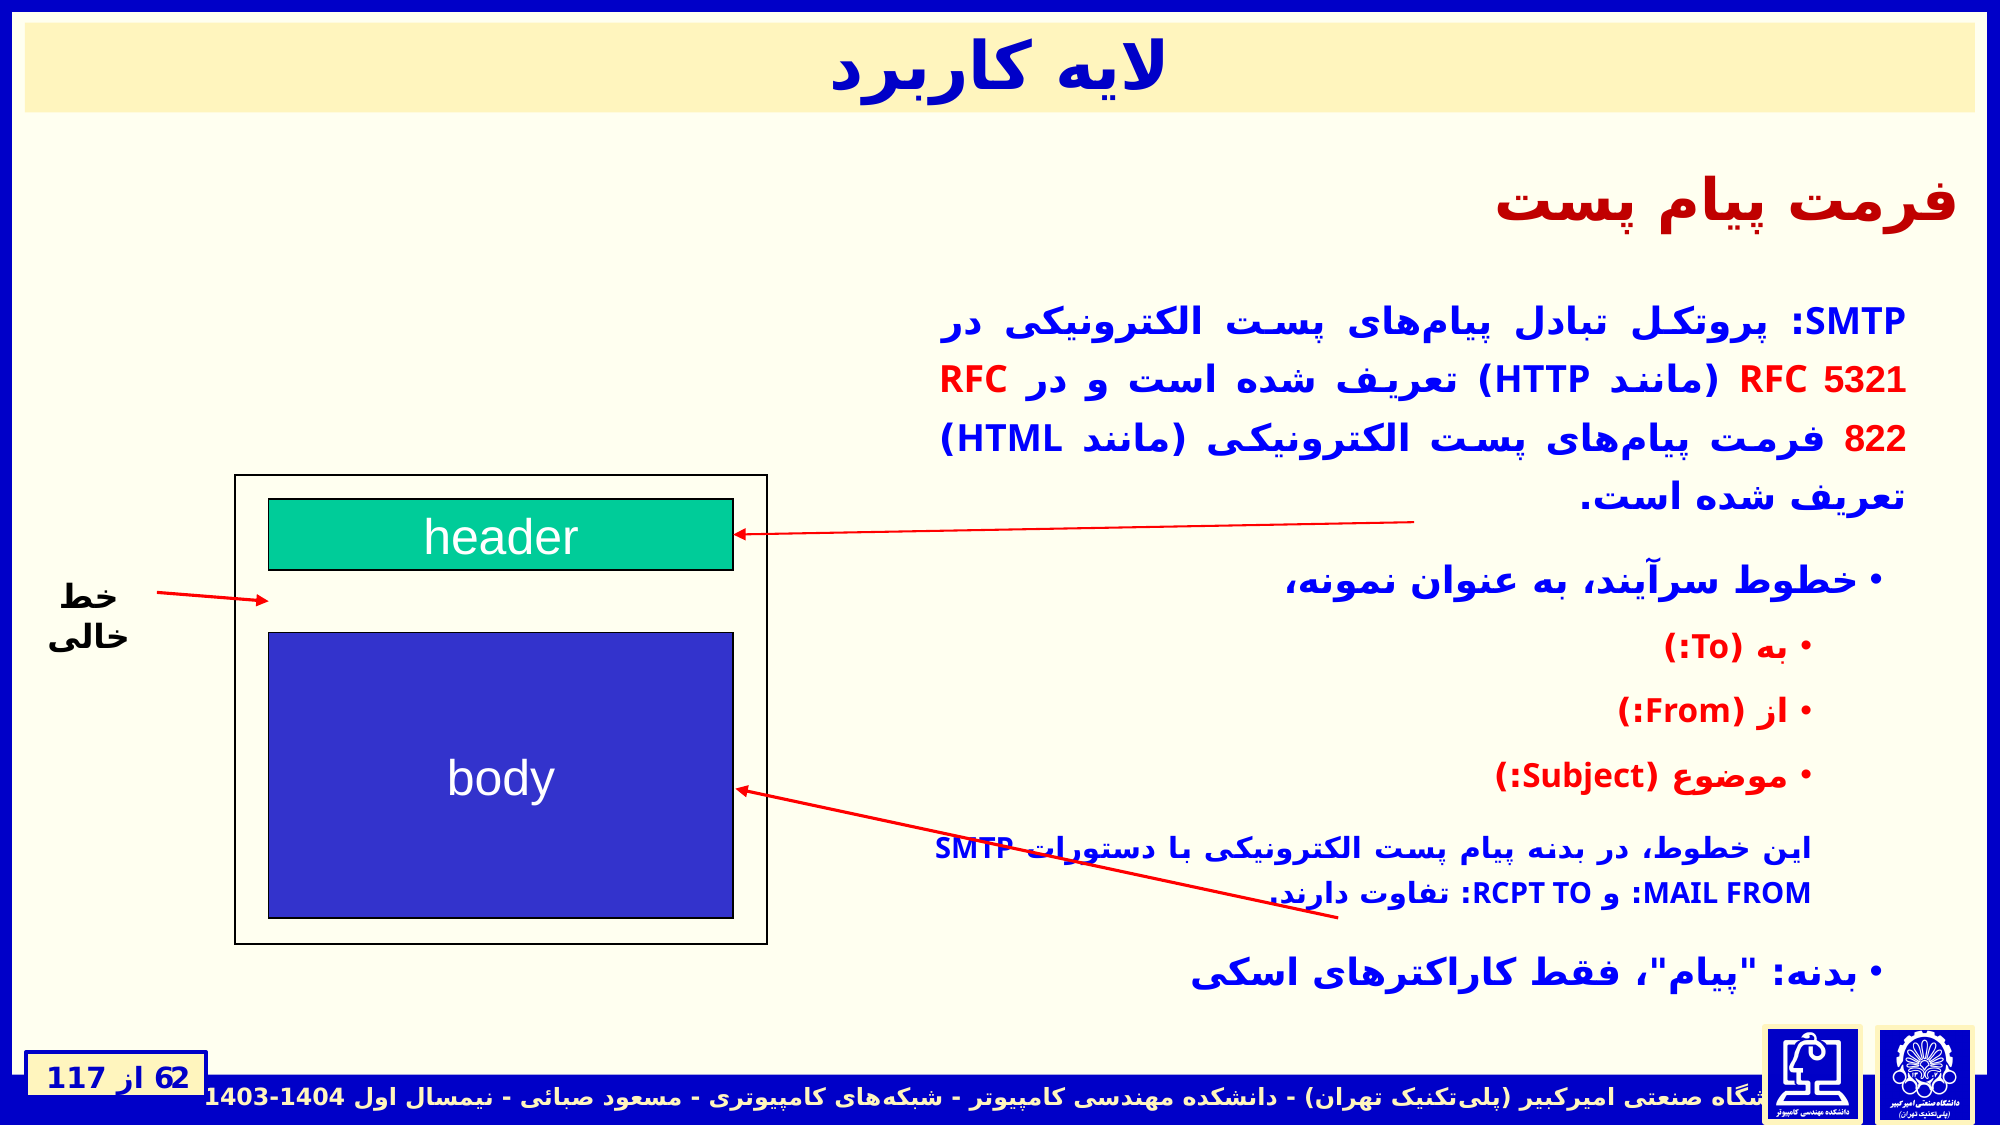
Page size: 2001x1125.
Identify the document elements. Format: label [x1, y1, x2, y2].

text_box [733, 522, 1414, 535]
text_box [0, 0, 2000, 1125]
